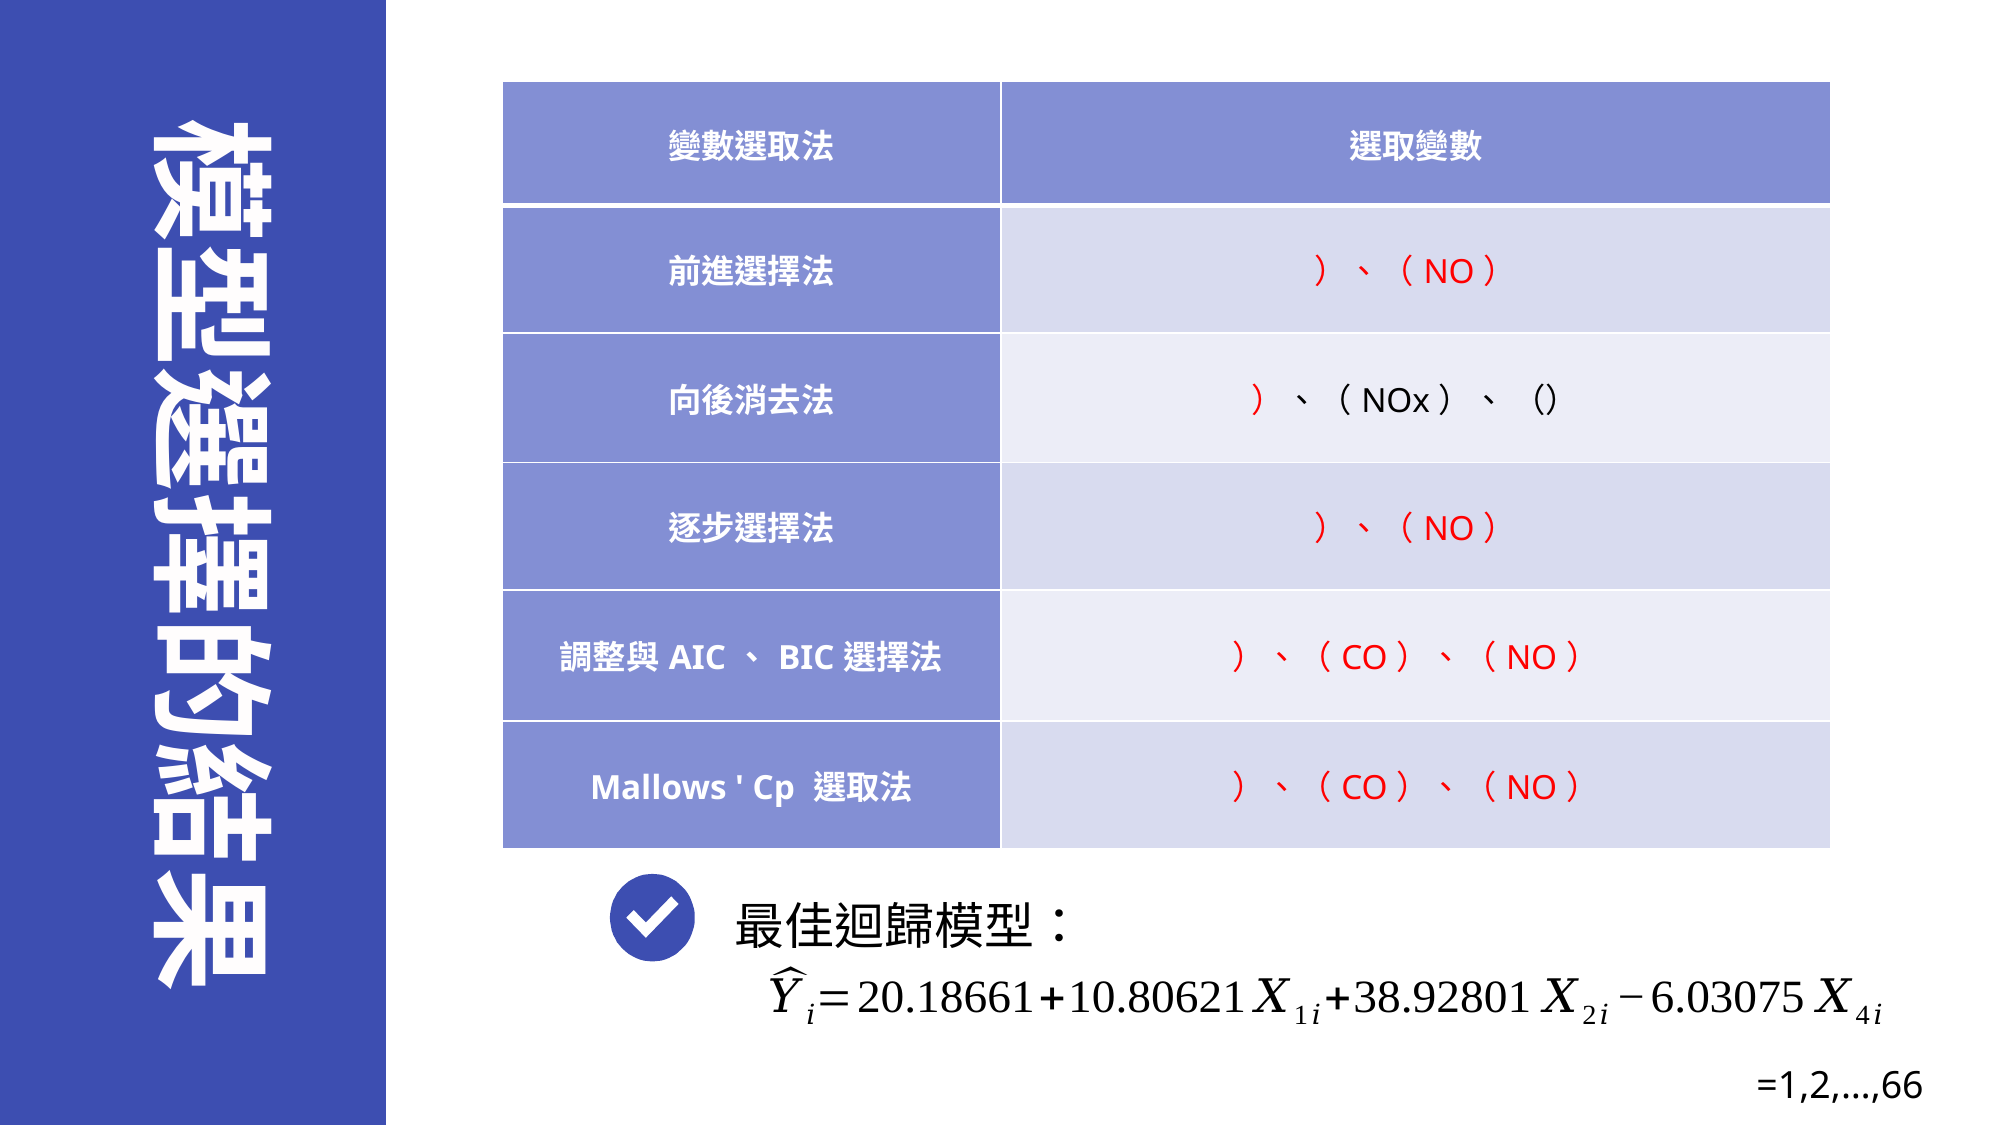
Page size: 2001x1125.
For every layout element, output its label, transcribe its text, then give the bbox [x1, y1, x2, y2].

text_box 模型選擇的結果 [116, 102, 298, 1023]
text_box 最佳迴歸模型： [719, 887, 1100, 963]
text_box [609, 873, 695, 962]
text_box [0, 0, 387, 1125]
